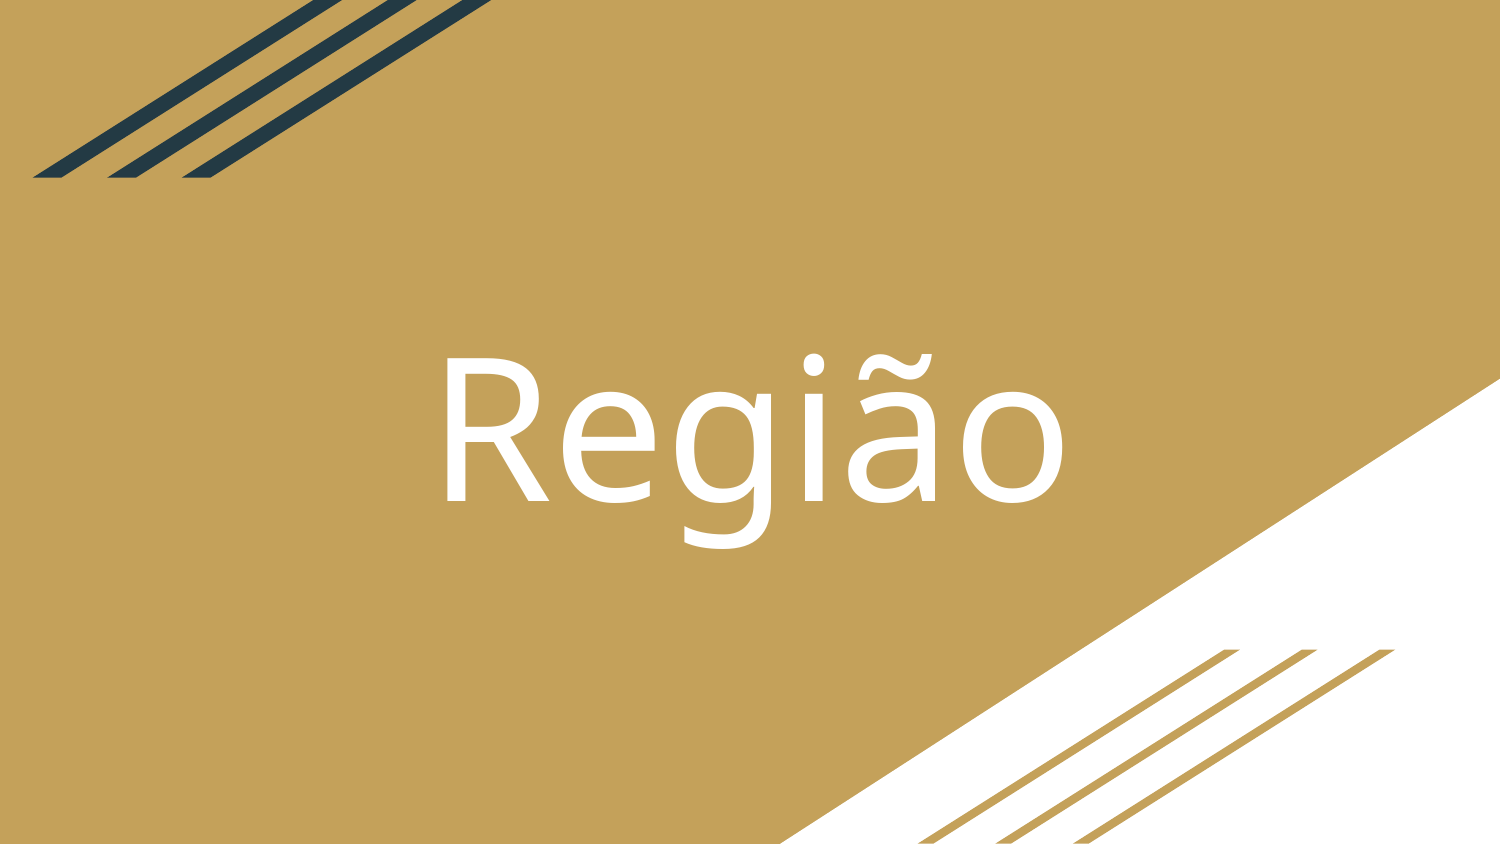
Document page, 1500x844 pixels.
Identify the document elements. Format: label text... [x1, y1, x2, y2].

title Região [309, 286, 1192, 557]
